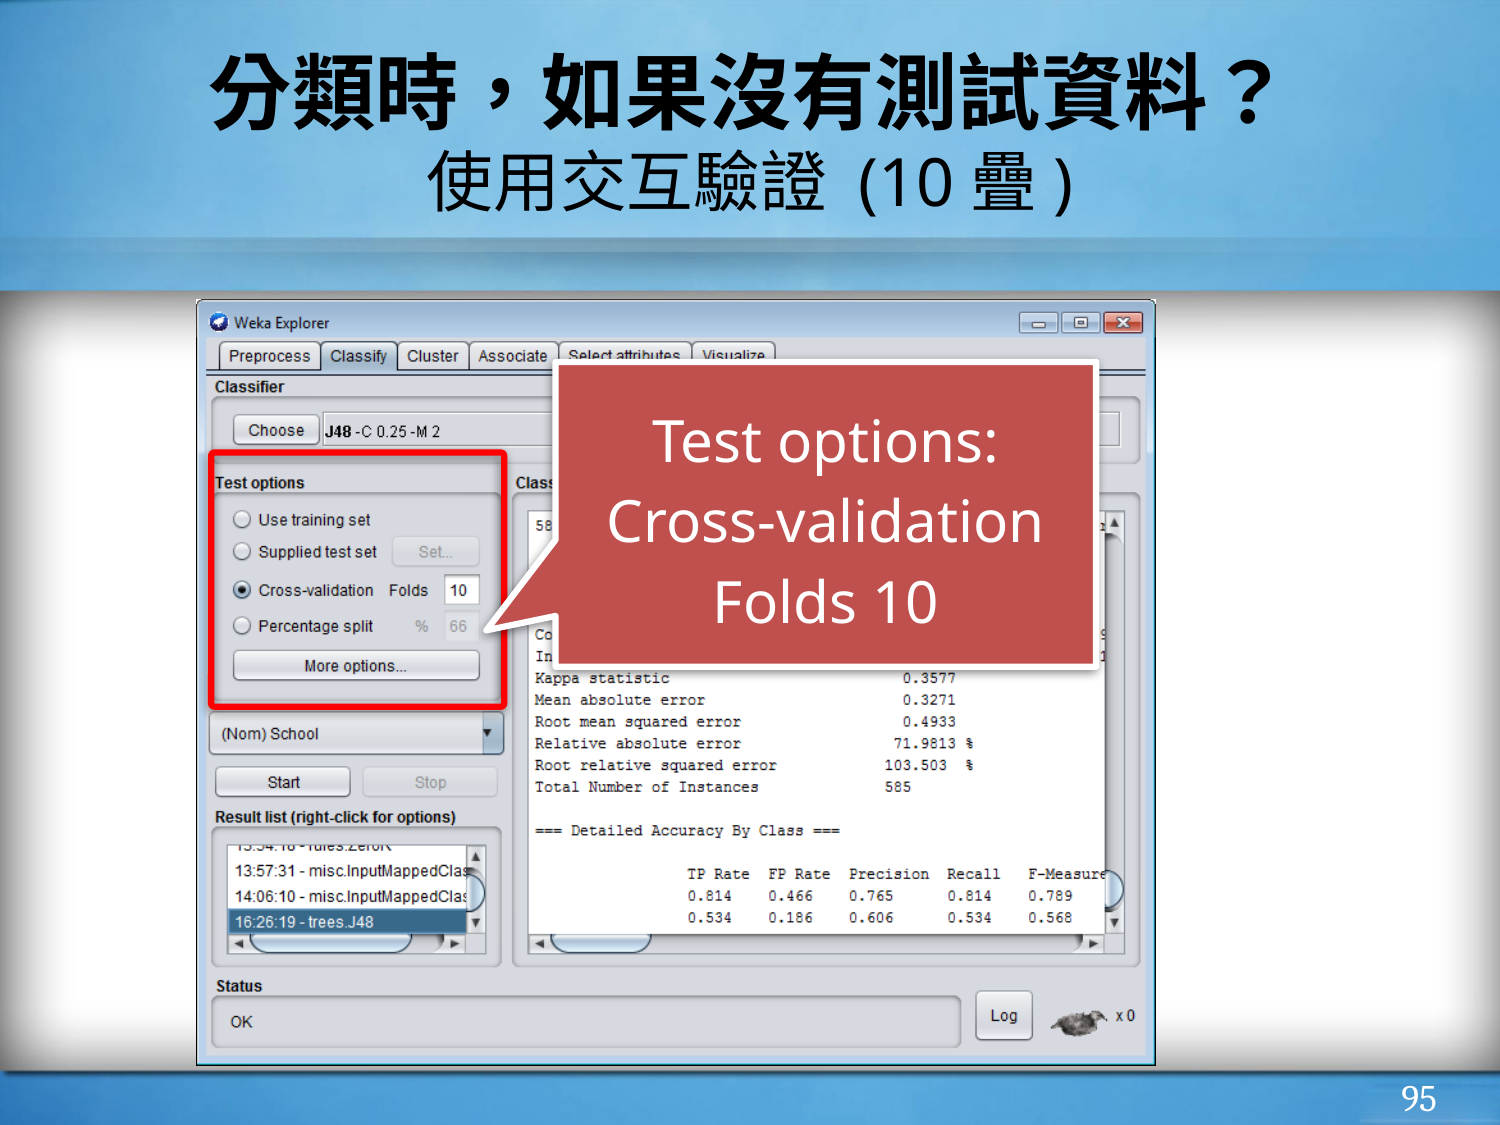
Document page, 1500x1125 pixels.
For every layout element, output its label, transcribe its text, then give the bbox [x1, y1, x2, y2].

title 分類時，如果沒有測試資料？ 使用交互驗證 (10疊) [78, 27, 1422, 232]
slide_number ‹#› [1350, 1074, 1488, 1118]
picture [0, 0, 1500, 1125]
